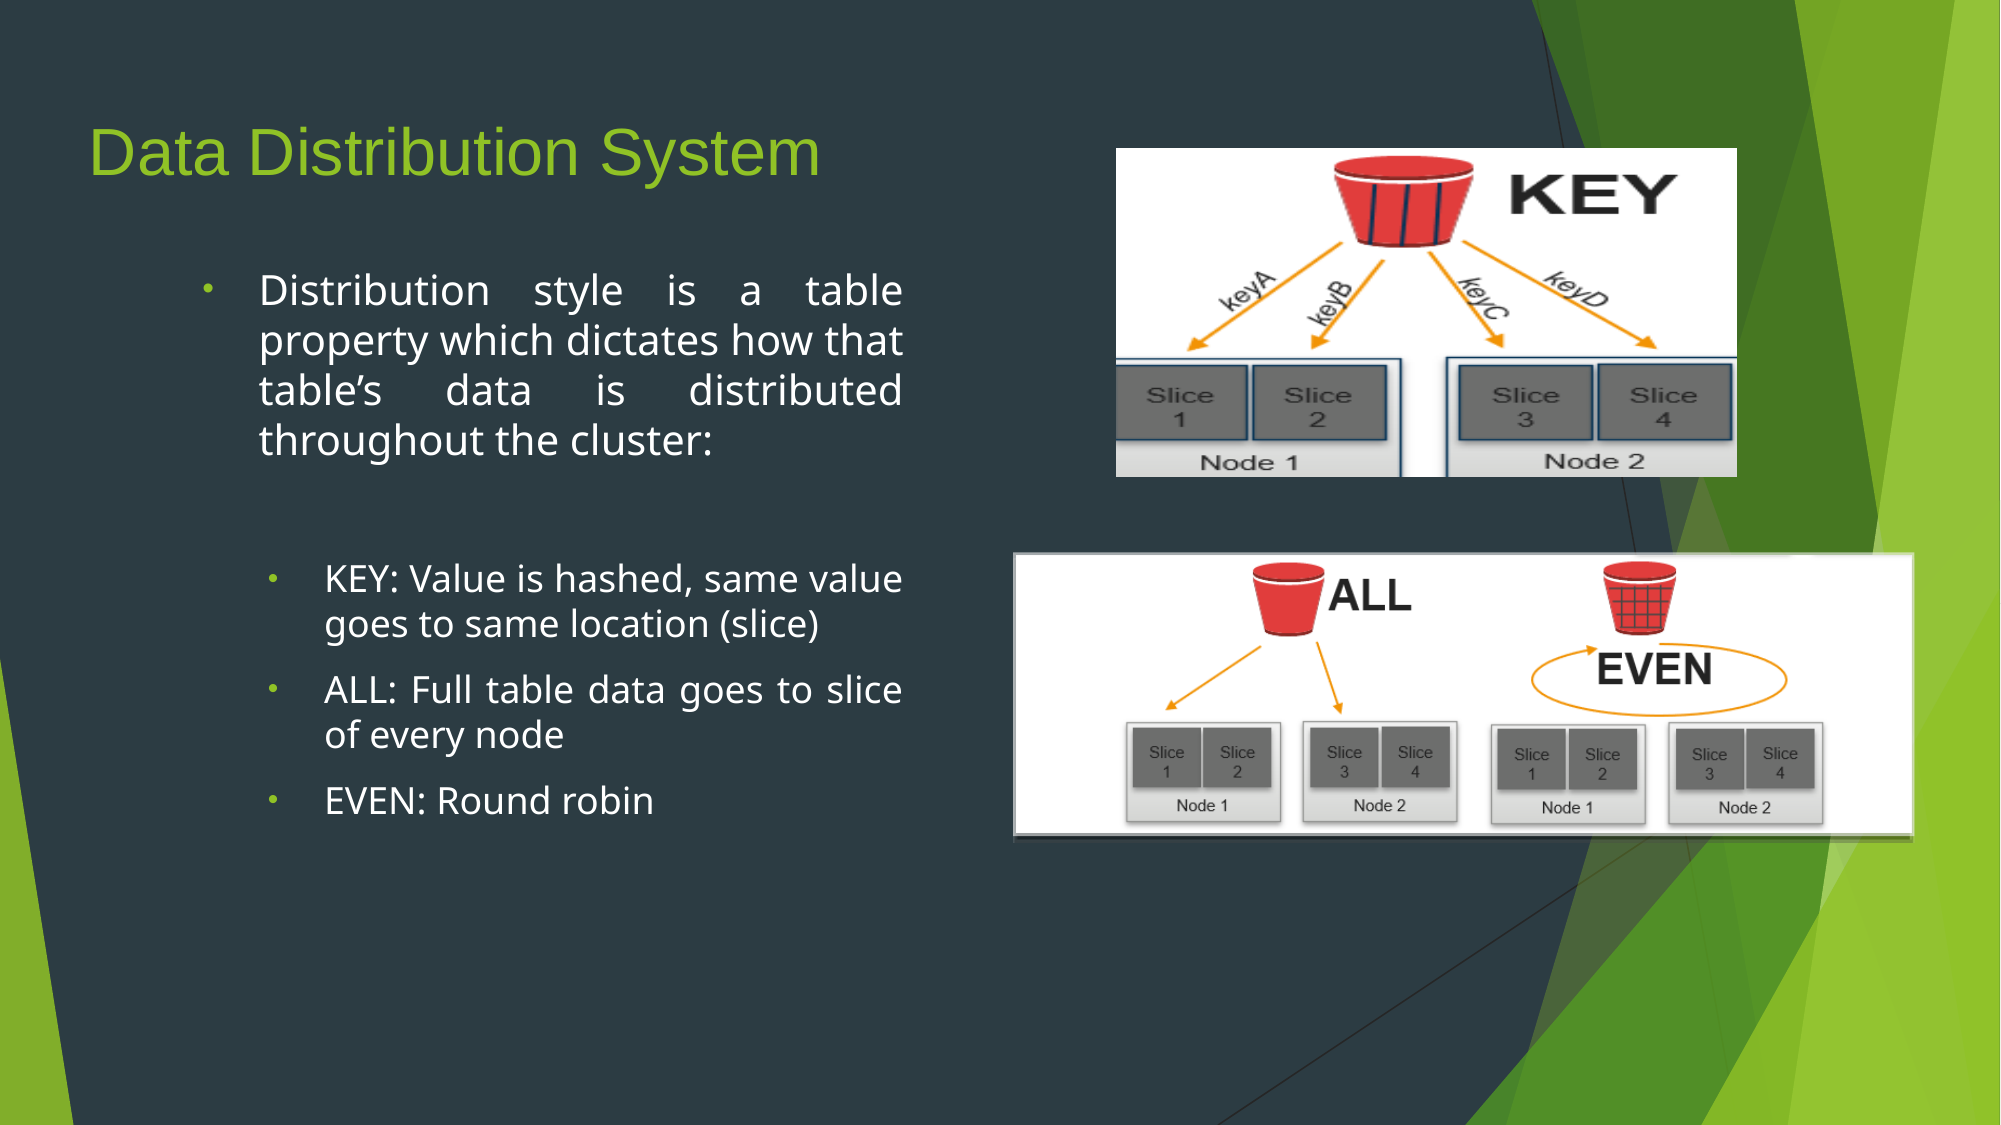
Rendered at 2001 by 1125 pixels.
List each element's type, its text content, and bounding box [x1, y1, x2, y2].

title Data Distribution System [73, 101, 968, 344]
picture [1116, 147, 1738, 477]
list Distribution style is a table property which dictates how that table’s data is distributed throughout the cluster: KEY: Value is hashed, same value goes to same location (slice) ALL: Full table data goes to slice of every node EVEN: Round robin [187, 256, 919, 907]
picture [1015, 554, 1912, 834]
